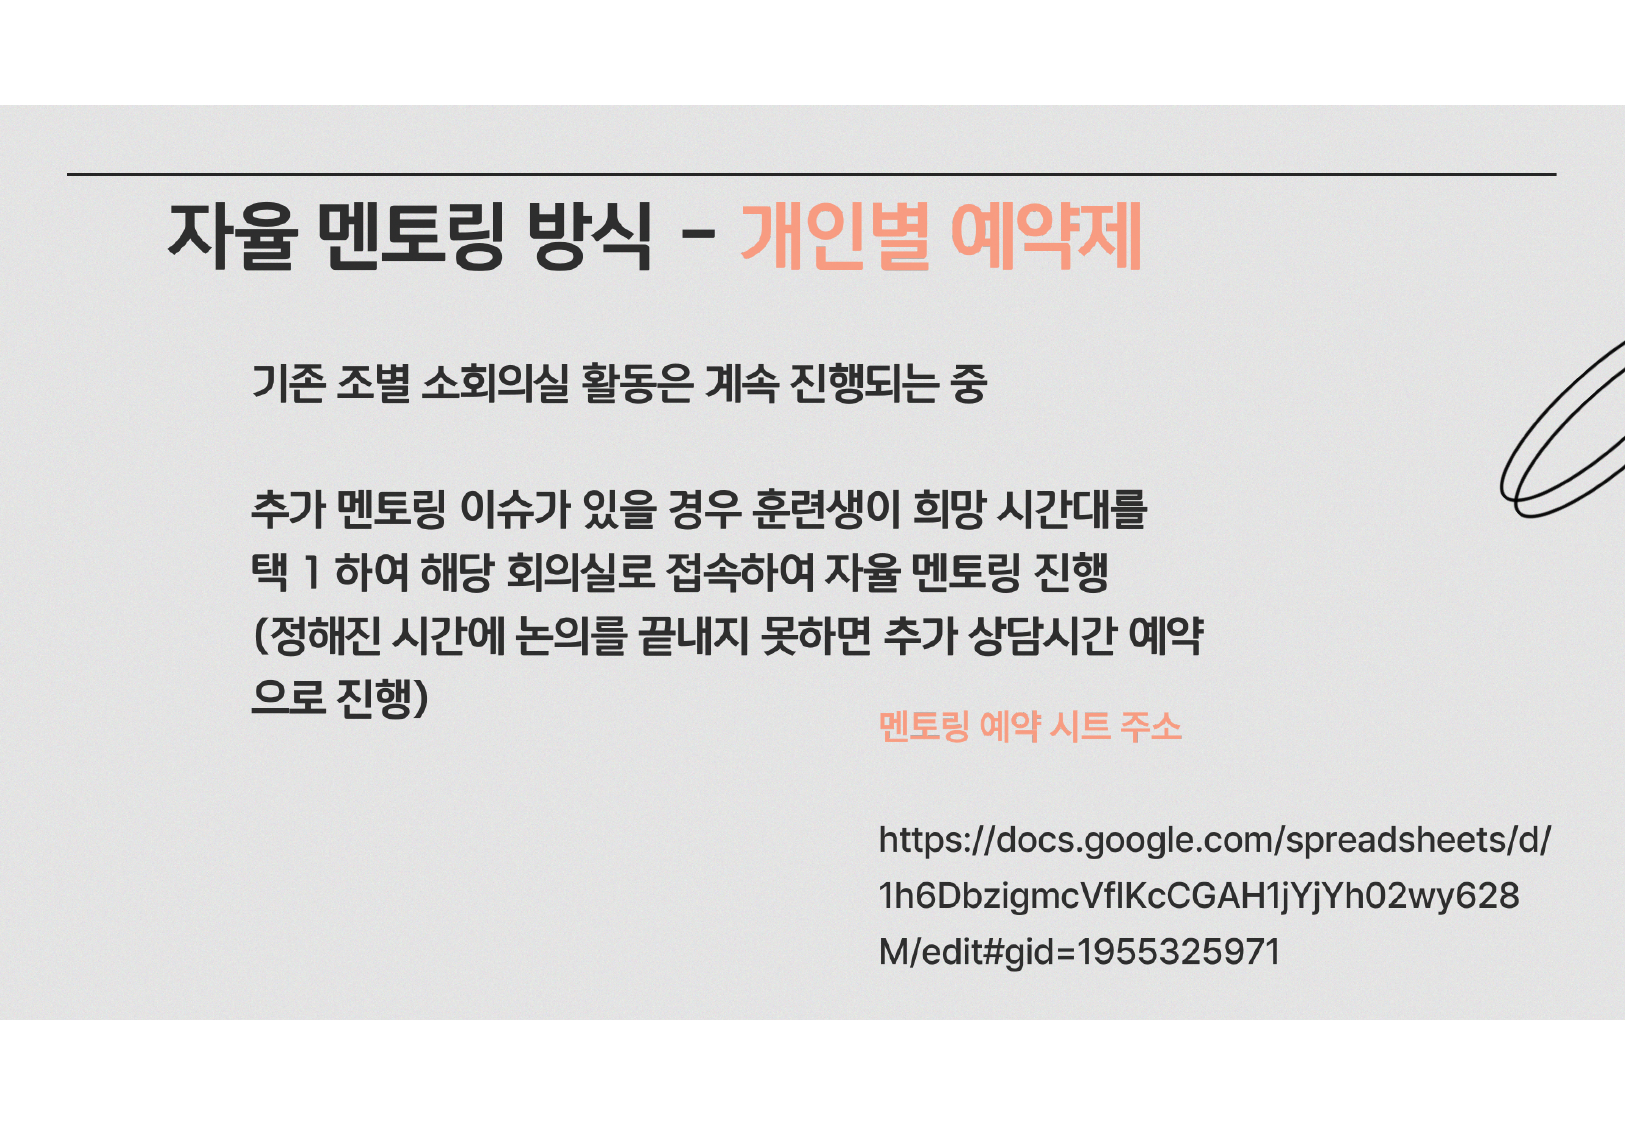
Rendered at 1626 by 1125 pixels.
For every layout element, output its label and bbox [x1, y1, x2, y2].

picture [87, 177, 1173, 311]
picture [245, 350, 1568, 988]
text_box [1477, 288, 1625, 543]
text_box [0, 105, 1625, 1020]
